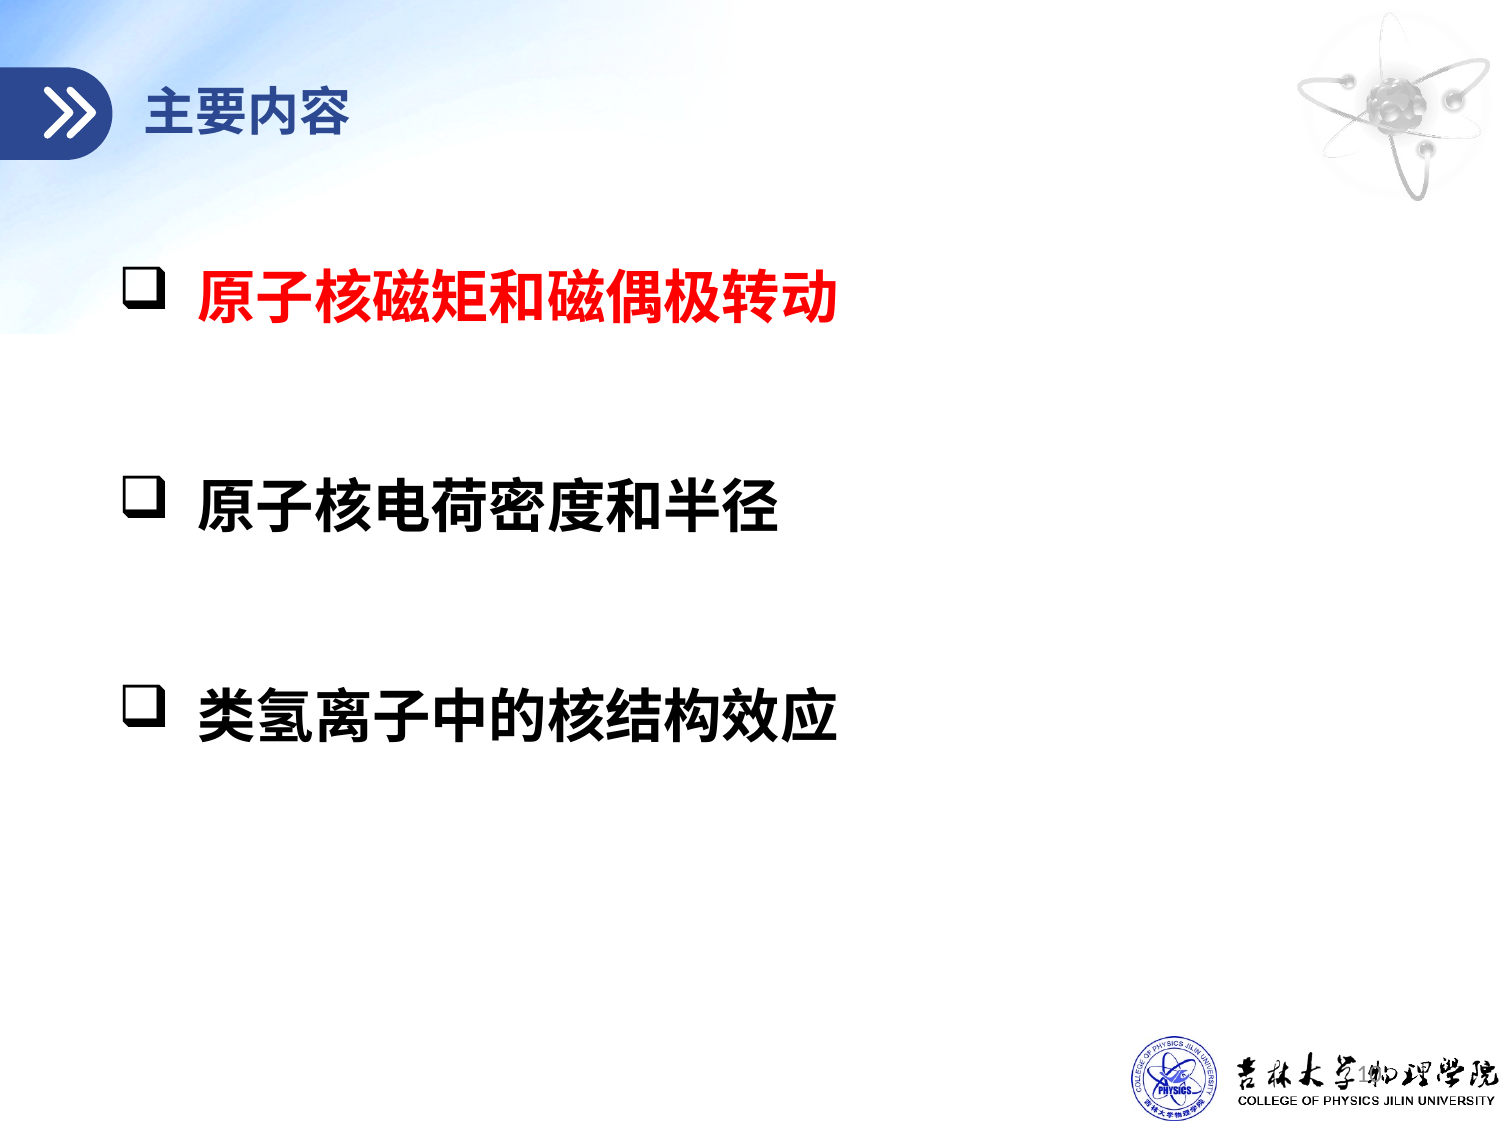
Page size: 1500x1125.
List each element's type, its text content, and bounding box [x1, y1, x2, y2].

slide_number 10 [1059, 1042, 1397, 1103]
title 主要内容 [128, 78, 1372, 150]
picture [0, 0, 1500, 1125]
list 原子核磁矩和磁偶极转动 原子核电荷密度和半径 类氢离子中的核结构效应 [103, 158, 1490, 1089]
